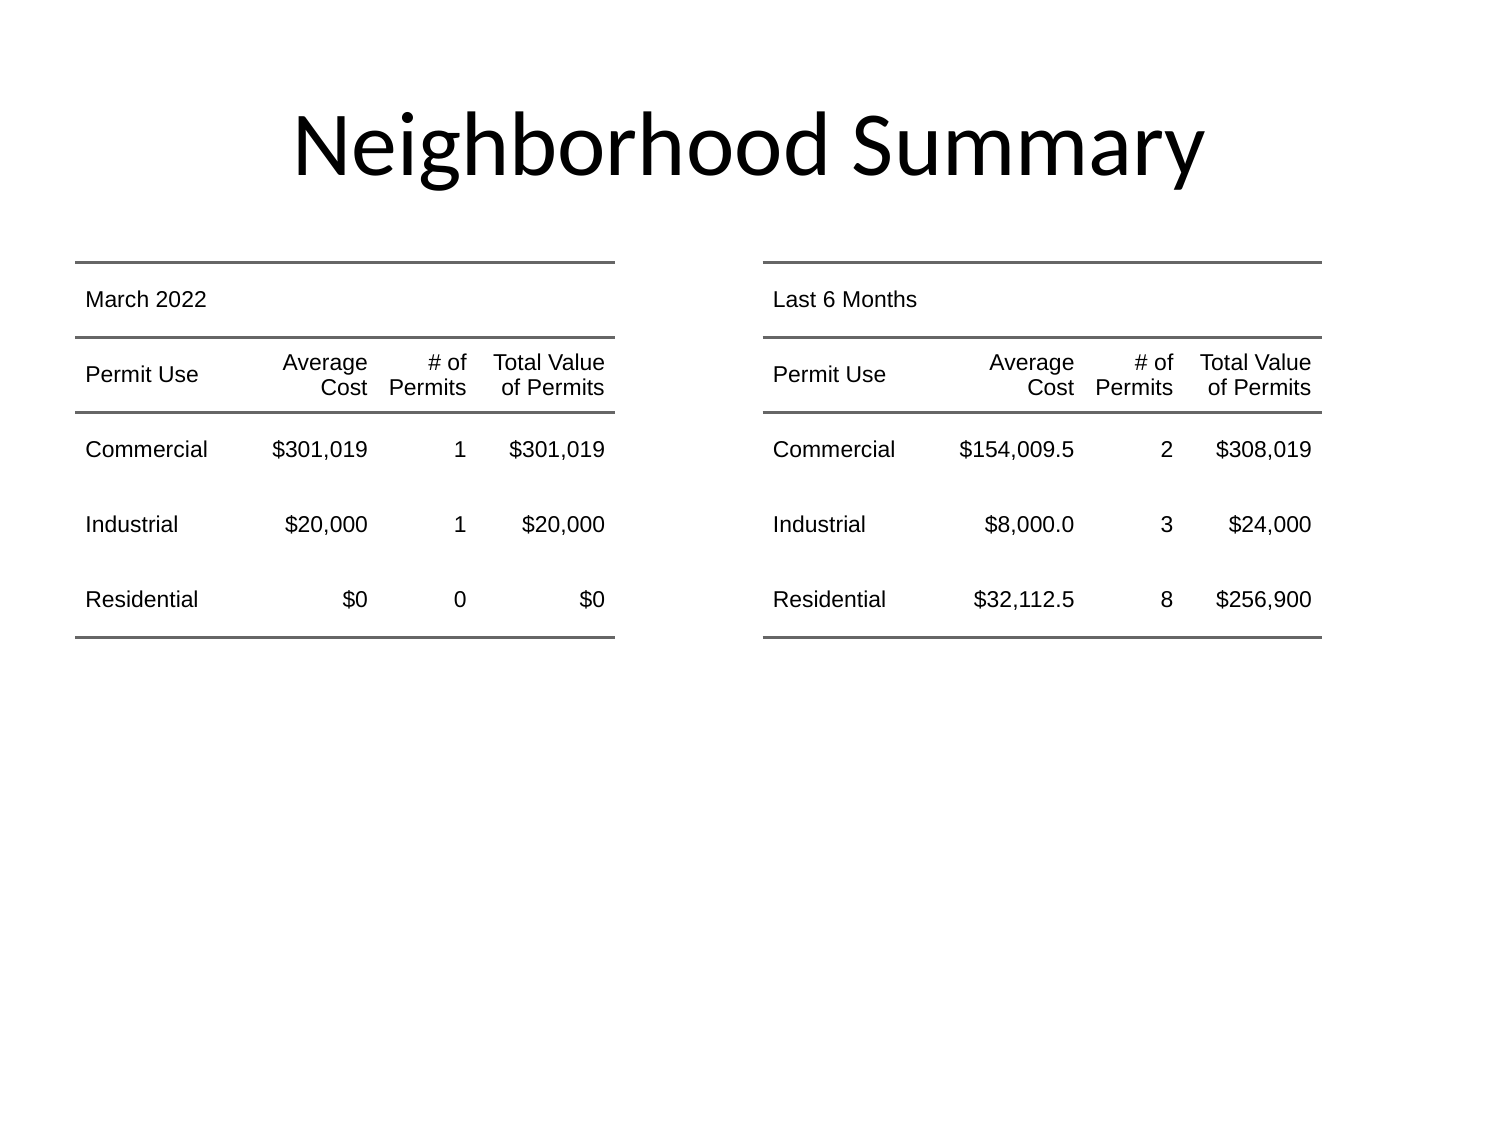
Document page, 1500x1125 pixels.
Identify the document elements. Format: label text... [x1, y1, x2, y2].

table_cell $308,019 [1184, 414, 1322, 488]
table_cell 0 [378, 563, 477, 636]
table_cell $20,000 [477, 488, 615, 563]
table_cell $32,112.5 [928, 563, 1085, 636]
table_cell $24,000 [1184, 488, 1322, 563]
table_cell $8,000.0 [928, 488, 1085, 563]
table_cell Commercial [763, 414, 928, 488]
table_cell 1 [378, 488, 477, 563]
table_cell Industrial [75, 488, 240, 563]
table_cell $301,019 [477, 414, 615, 488]
table_cell Residential [763, 563, 928, 636]
table_header Last 6 Months [763, 264, 1322, 336]
table_cell $0 [477, 563, 615, 636]
table_cell 8 [1085, 563, 1184, 636]
table_cell $20,000 [240, 488, 378, 563]
table_cell Permit Use [75, 339, 240, 411]
table_cell 3 [1085, 488, 1184, 563]
table_cell $154,009.5 [928, 414, 1085, 488]
table_cell Total Value of Permits [477, 339, 615, 411]
table_cell Residential [75, 563, 240, 636]
table_cell Total Value of Permits [1184, 339, 1322, 411]
table_cell Average Cost [928, 339, 1085, 411]
table_cell Industrial [763, 488, 928, 563]
table_cell Commercial [75, 414, 240, 488]
table_header March 2022 [75, 264, 615, 336]
table_cell 1 [378, 414, 477, 488]
table_cell 2 [1085, 414, 1184, 488]
table_cell $301,019 [240, 414, 378, 488]
table_cell Average Cost [240, 339, 378, 411]
table_cell # of Permits [378, 339, 477, 411]
title Neighborhood Summary [75, 45, 1425, 233]
table_cell $256,900 [1184, 563, 1322, 636]
table_cell $0 [240, 563, 378, 636]
table_cell Permit Use [763, 339, 928, 411]
table_cell # of Permits [1085, 339, 1184, 411]
